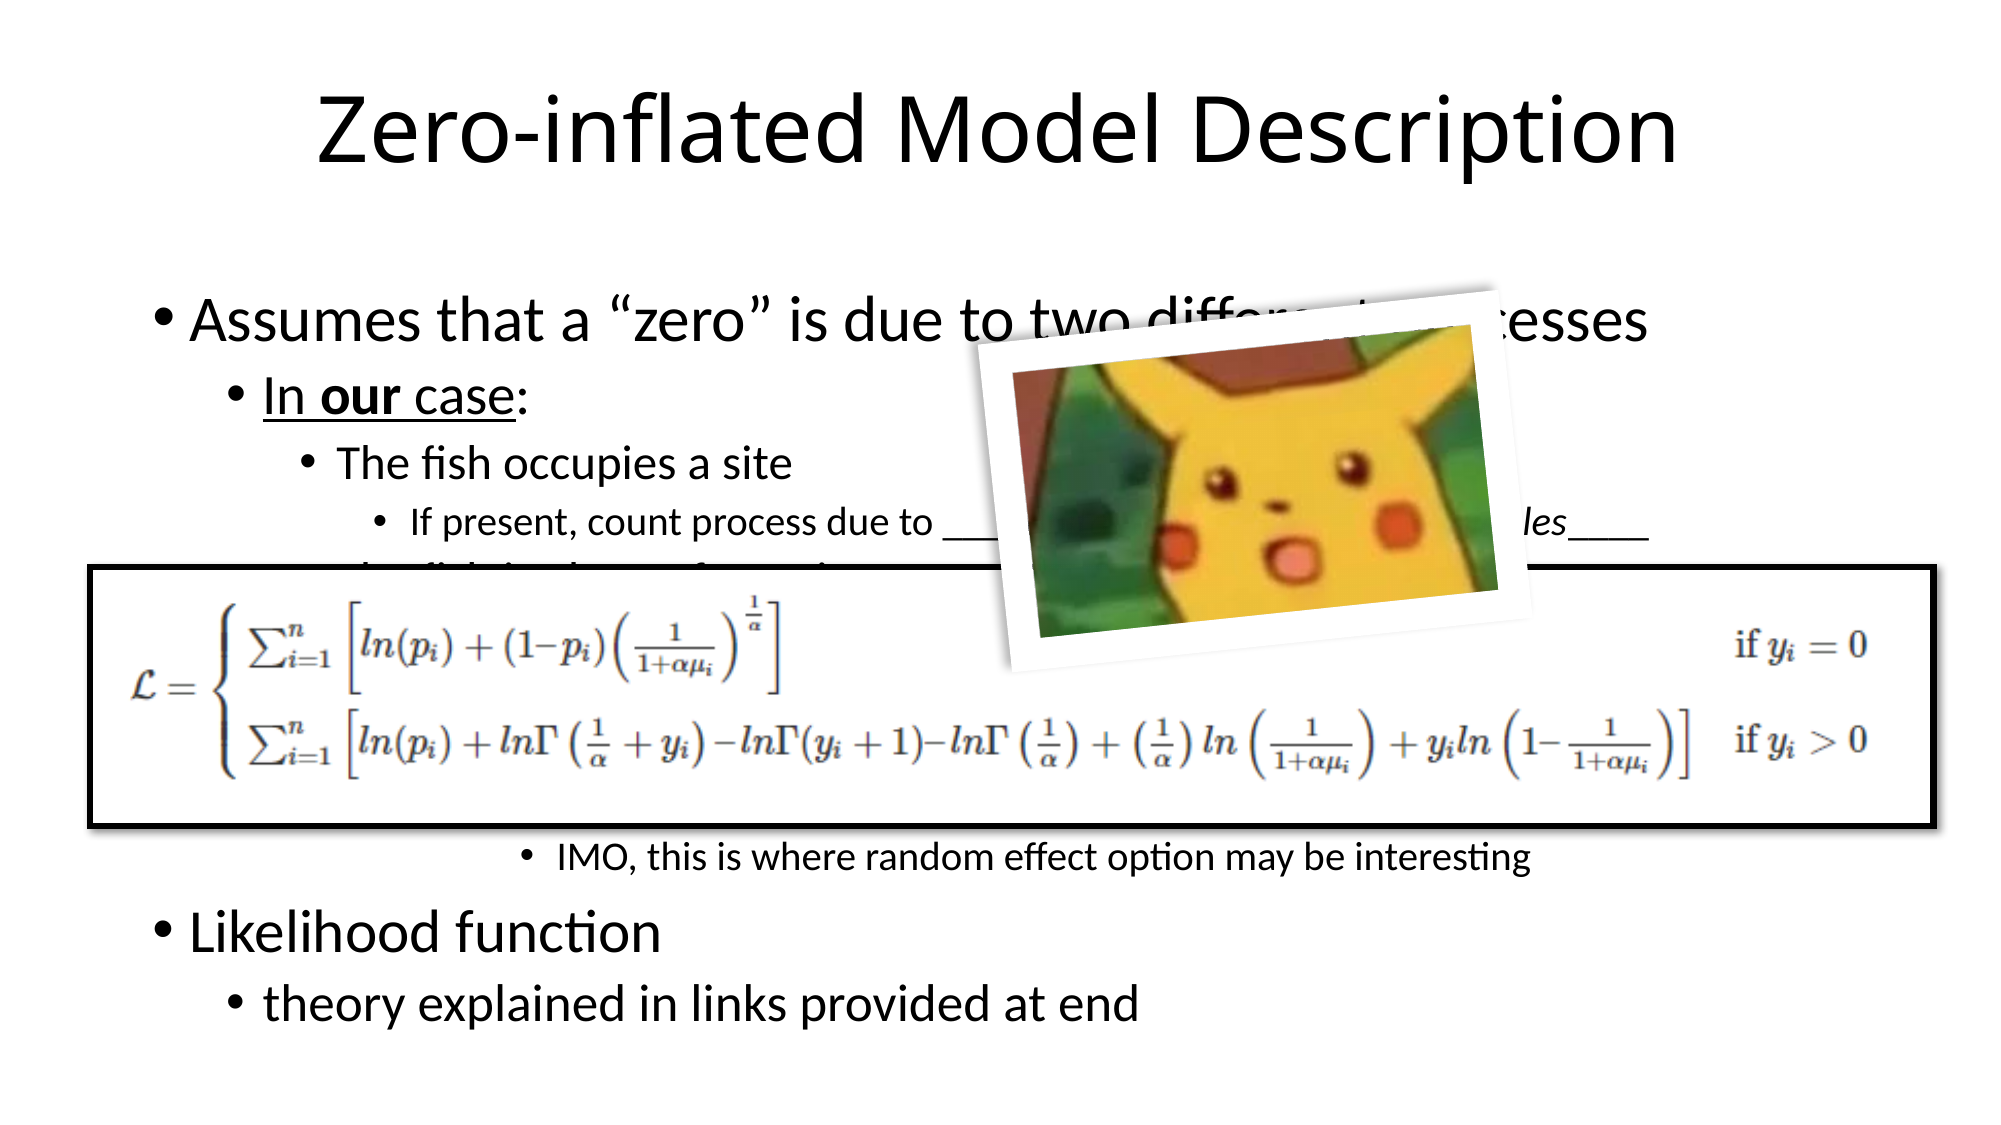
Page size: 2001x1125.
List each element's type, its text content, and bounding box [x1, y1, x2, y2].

list Assumes that a “zero” is due to two different processes In our case: The fish occupies a site If present, count process due to ___habitat and Brown Trout variables____ The fish is absent from site If absent, only possible outcome is zero Absence may be function of randomness or, Extra zero processes can be modeled using covariates Do not have to be the same as in the count process IMO, this is where random effect option may be interesting Likelihood function theory explained in links provided at end [137, 839, 1863, 1045]
picture [92, 325, 1931, 823]
title Zero-inflated Model Description [137, 24, 1863, 242]
list Assumes that a “zero” is due to two different processes In our case: The fish occupies a site If present, count process due to ___habitat and Brown Trout variables____ The fish is absent from site If absent, only possible outcome is zero Absence may be function of randomness or, Extra zero processes can be modeled using covariates Do not have to be the same as in the count process IMO, this is where random effect option may be interesting Likelihood function theory explained in links provided at end [137, 277, 1863, 561]
